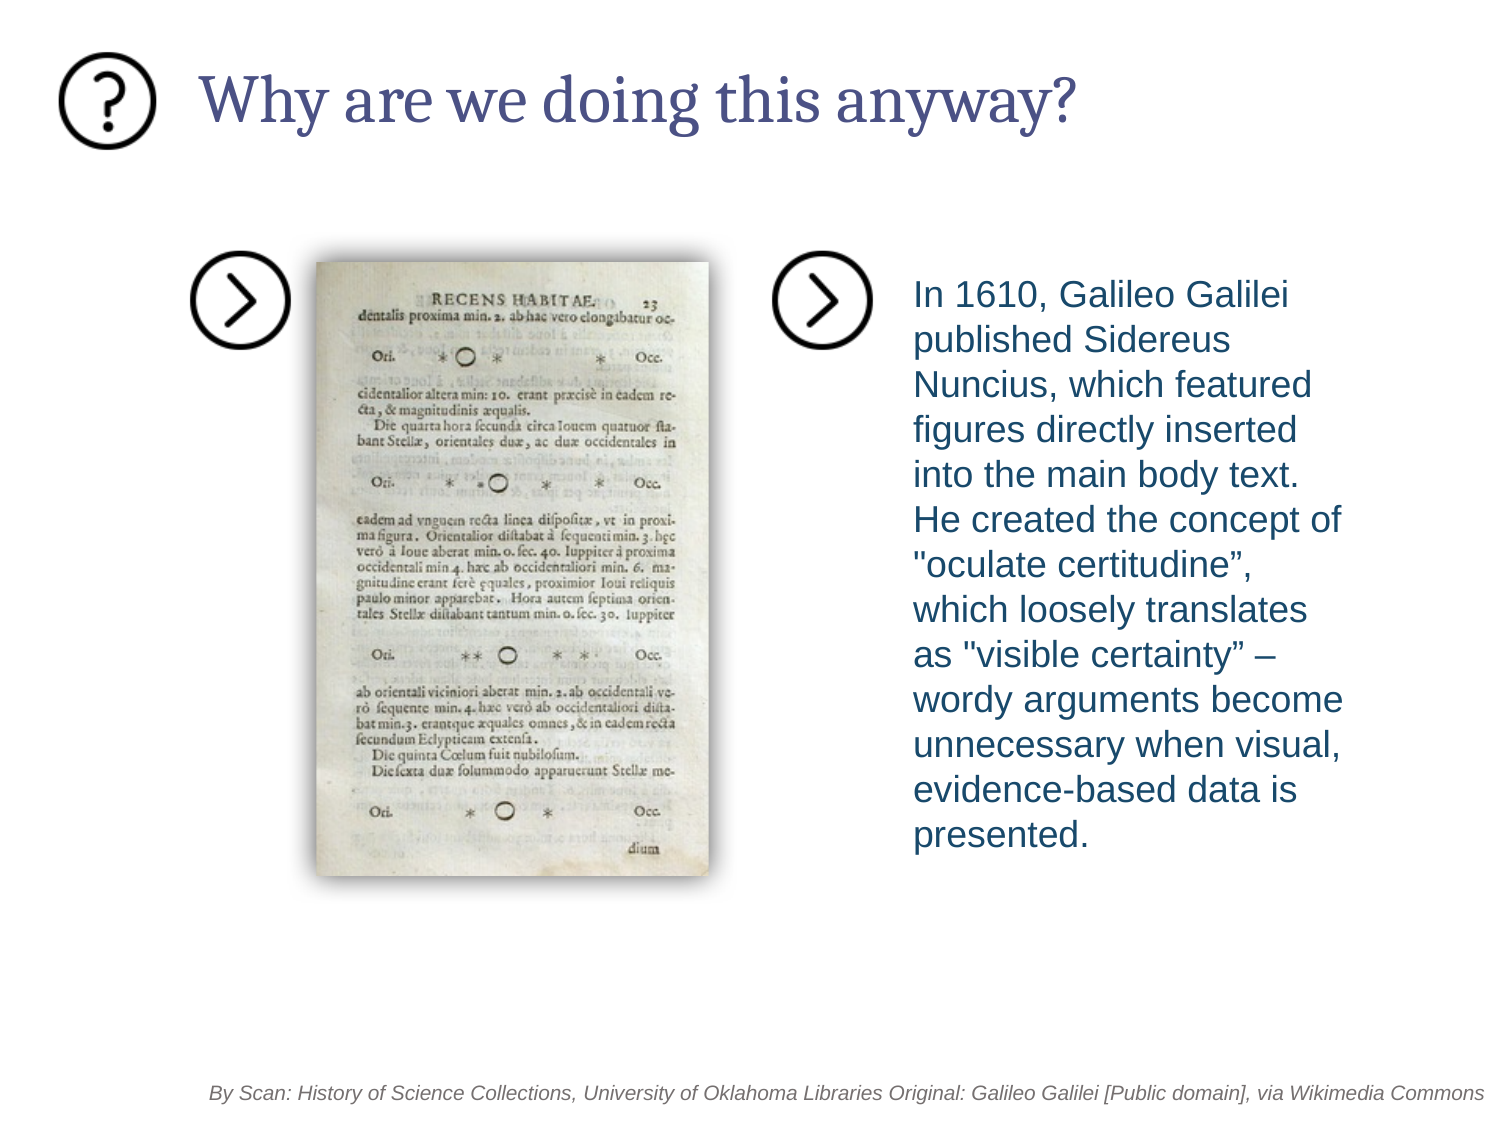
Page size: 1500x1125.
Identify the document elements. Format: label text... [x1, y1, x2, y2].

text_box In 1610, Galileo Galilei published Sidereus Nuncius, which featured figures directly inserted into the main body text. He created the concept of "oculate certitudine”, which loosely translates as "visible certainty” – wordy arguments become unnecessary when visual, evidence-based data is presented. [898, 262, 1361, 862]
picture [33, 25, 184, 176]
list By Scan: History of Science Collections, University of Oklahoma Libraries Original: Galileo Galilei [Public domain], via Wikimedia Commons [0, 1075, 1500, 1115]
picture [166, 225, 709, 876]
title Why are we doing this anyway? [184, 25, 1464, 175]
picture [748, 225, 899, 376]
